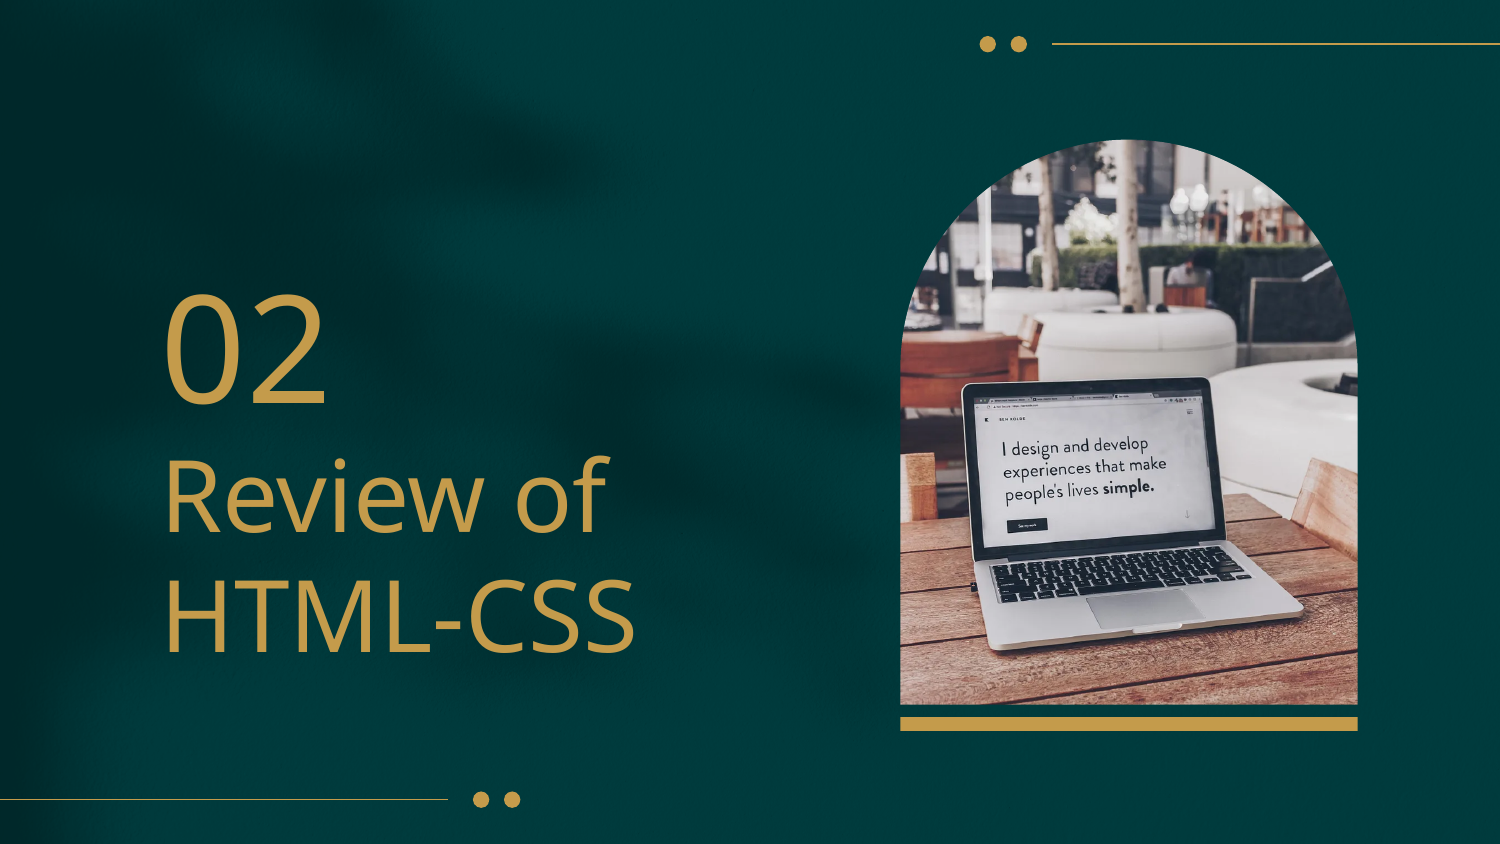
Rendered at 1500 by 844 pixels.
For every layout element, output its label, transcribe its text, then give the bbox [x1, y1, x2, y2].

title Review of HTML-CSS [145, 549, 865, 688]
title 02 [145, 257, 400, 449]
text_box [900, 717, 1358, 731]
picture [0, 0, 1500, 844]
